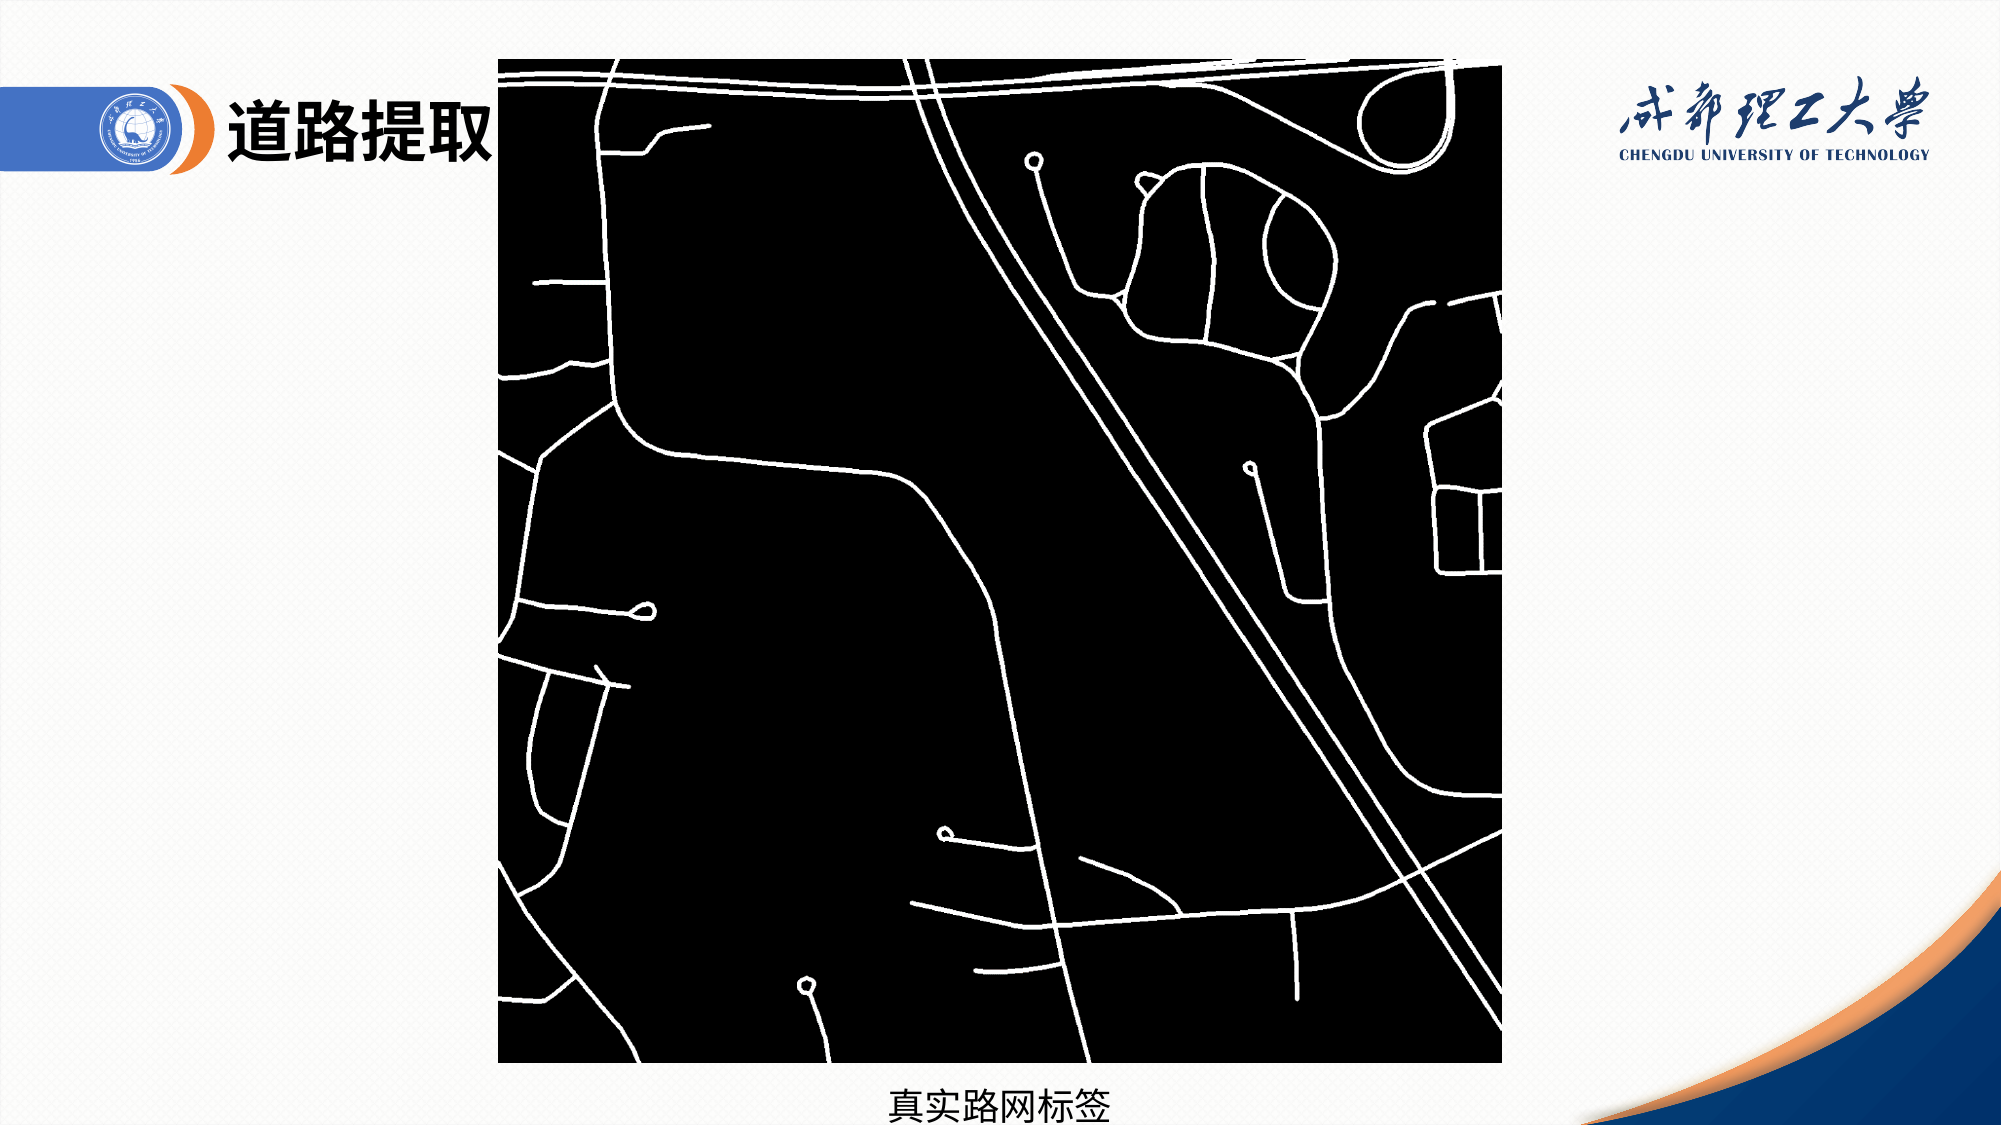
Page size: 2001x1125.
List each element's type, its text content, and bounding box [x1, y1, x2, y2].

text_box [1572, 856, 2000, 1125]
text_box [0, 85, 160, 173]
picture [0, 0, 2001, 1125]
text_box [165, 83, 216, 176]
text_box [179, 108, 184, 150]
text_box 真实路网标签 [153, 1062, 1572, 1125]
text_box 道路提取 [226, 89, 494, 170]
